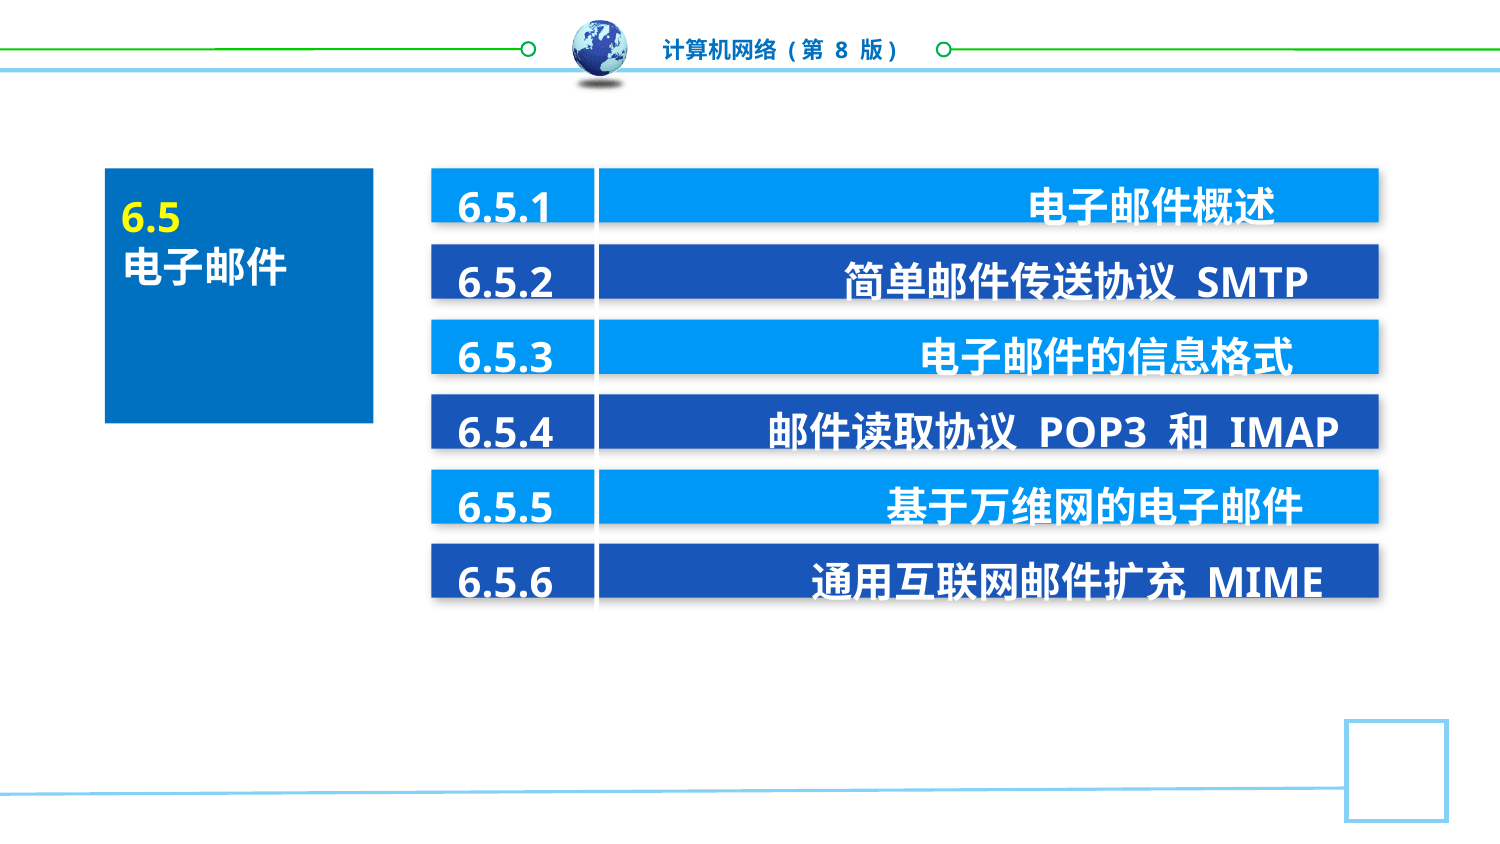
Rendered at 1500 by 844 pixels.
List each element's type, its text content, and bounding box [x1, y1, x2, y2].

text_box [431, 168, 443, 223]
text_box [431, 319, 443, 374]
text_box [431, 244, 443, 299]
picture [570, 18, 629, 94]
text_box [431, 394, 443, 449]
text_box 6.5 电子邮件 [106, 183, 374, 299]
text_box [431, 469, 443, 524]
text_box [431, 543, 443, 598]
text_box [104, 168, 374, 424]
text_box 6.5.1 电子邮件概述 6.5.2 简单邮件传送协议 SMTP 6.5.3 电子邮件的信息格式 6.5.4 邮件读取协议 POP3 和 IMAP 6.5.5 基于万维网的电子邮件 6.5.6 通用互联网邮件扩充 MIME [443, 147, 1388, 613]
